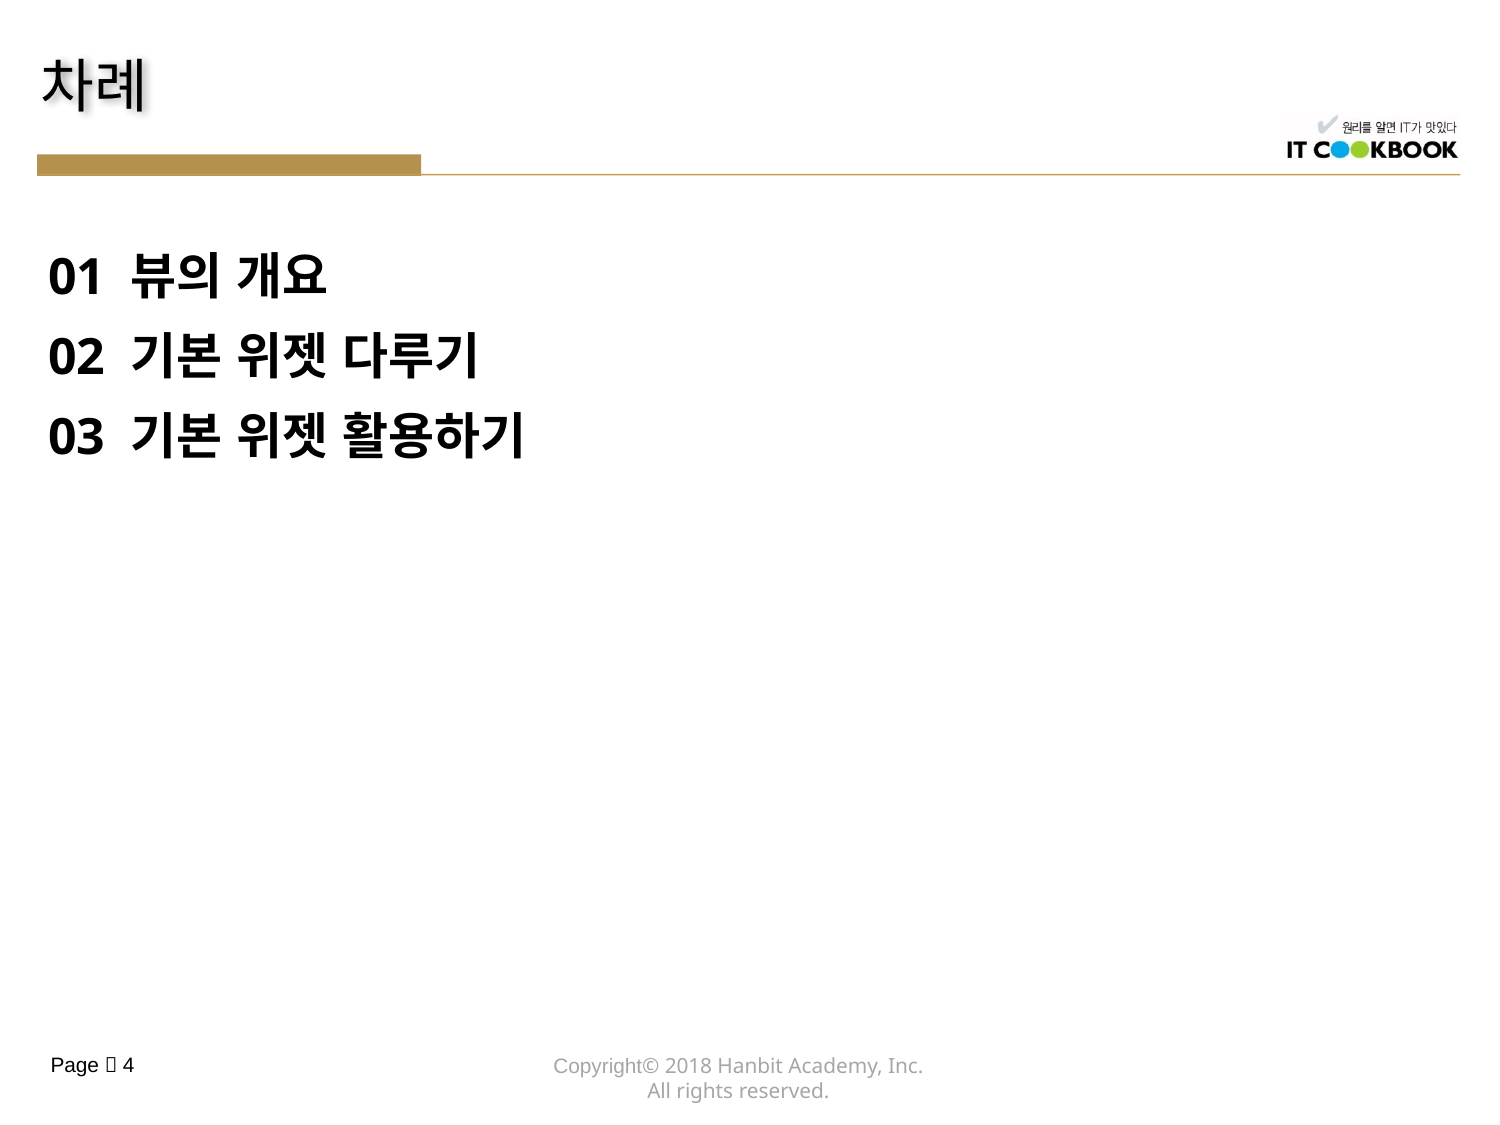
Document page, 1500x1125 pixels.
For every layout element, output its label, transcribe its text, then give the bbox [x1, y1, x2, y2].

list 01 뷰의 개요 02 기본 위젯 다루기 03 기본 위젯 활용하기 [48, 243, 1448, 952]
picture [1283, 112, 1461, 160]
